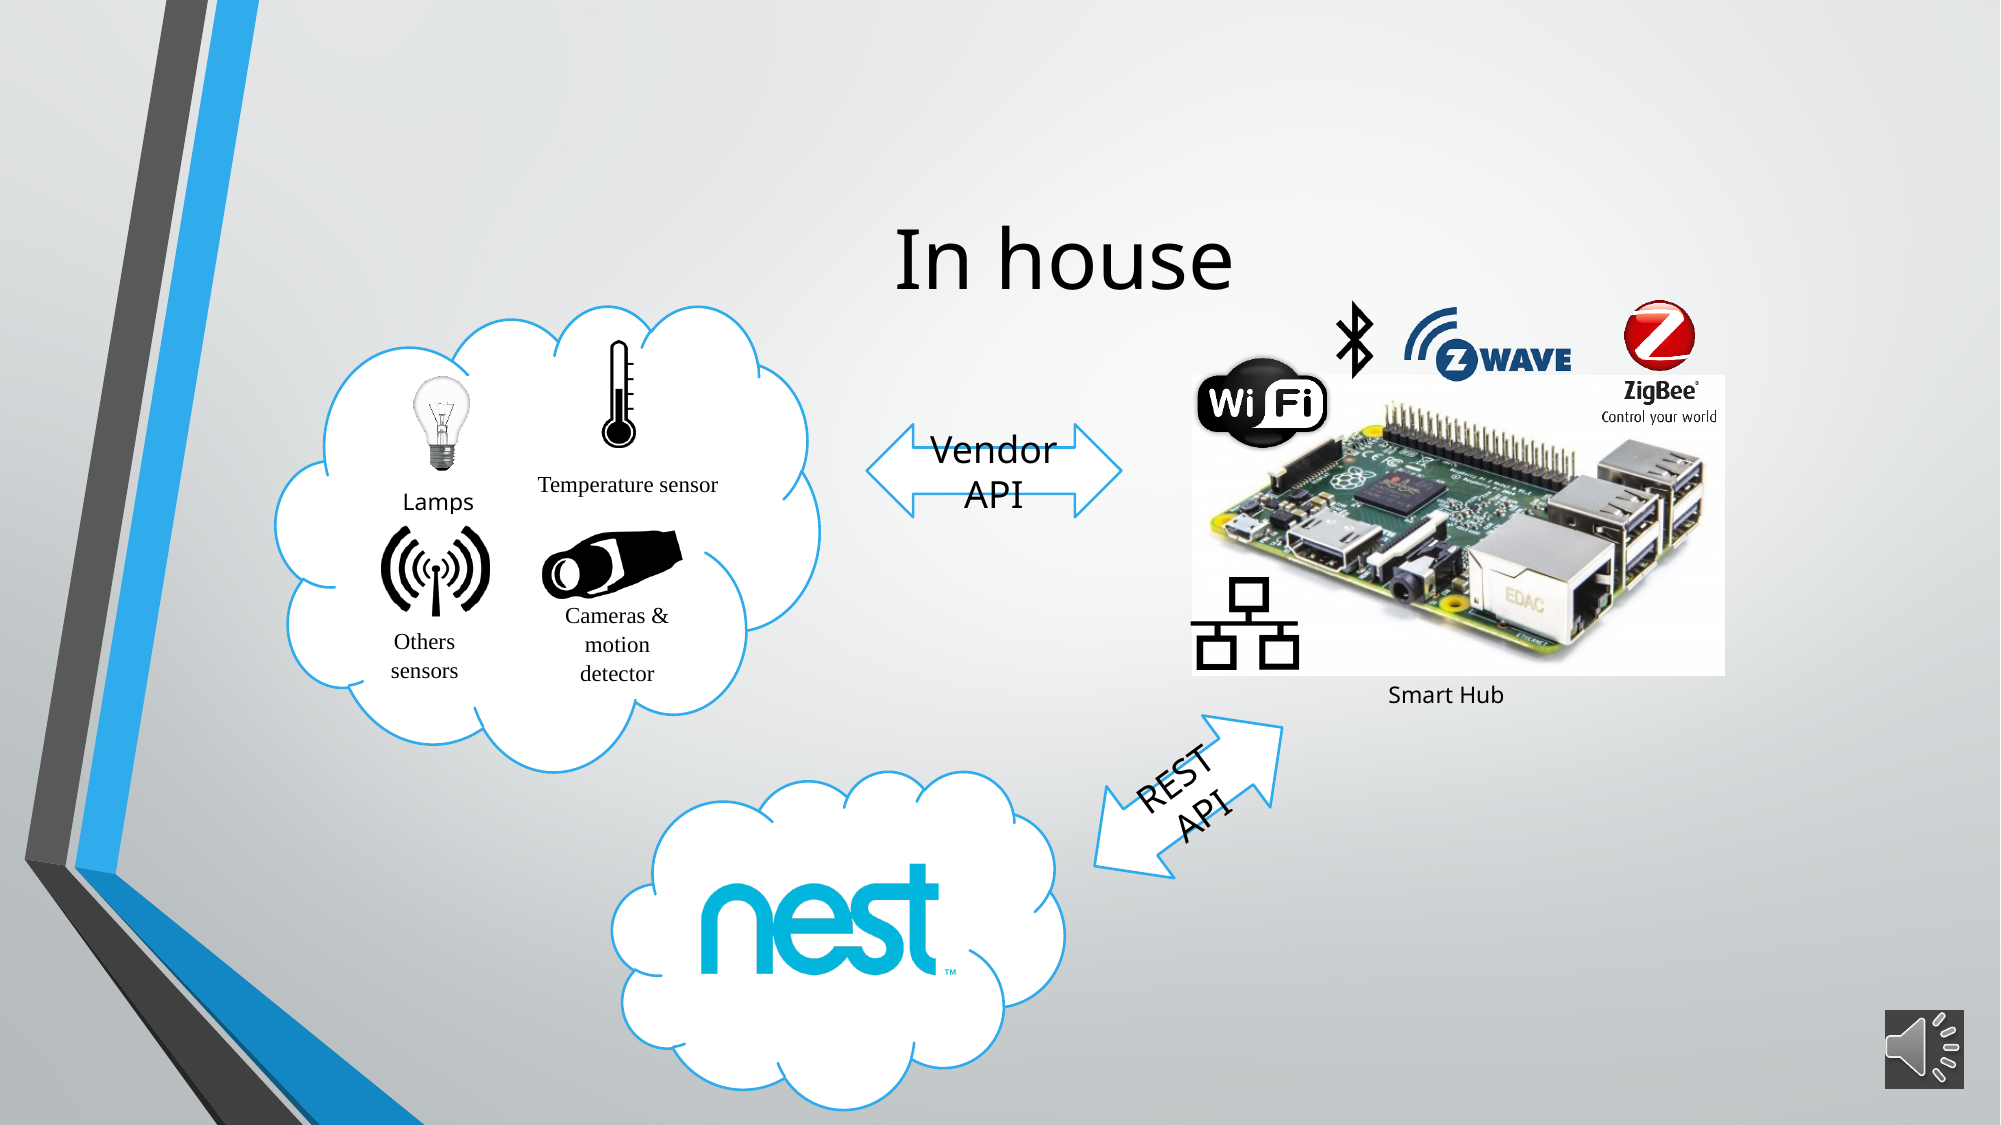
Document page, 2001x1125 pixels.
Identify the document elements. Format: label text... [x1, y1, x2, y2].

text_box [1182, 283, 1725, 717]
picture [694, 859, 961, 978]
text_box REST API [1093, 717, 1284, 880]
picture [1884, 1009, 1965, 1090]
text_box [610, 770, 1067, 1112]
text_box Vendor API [865, 423, 1123, 519]
title In house [243, 112, 1887, 400]
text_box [275, 304, 820, 772]
